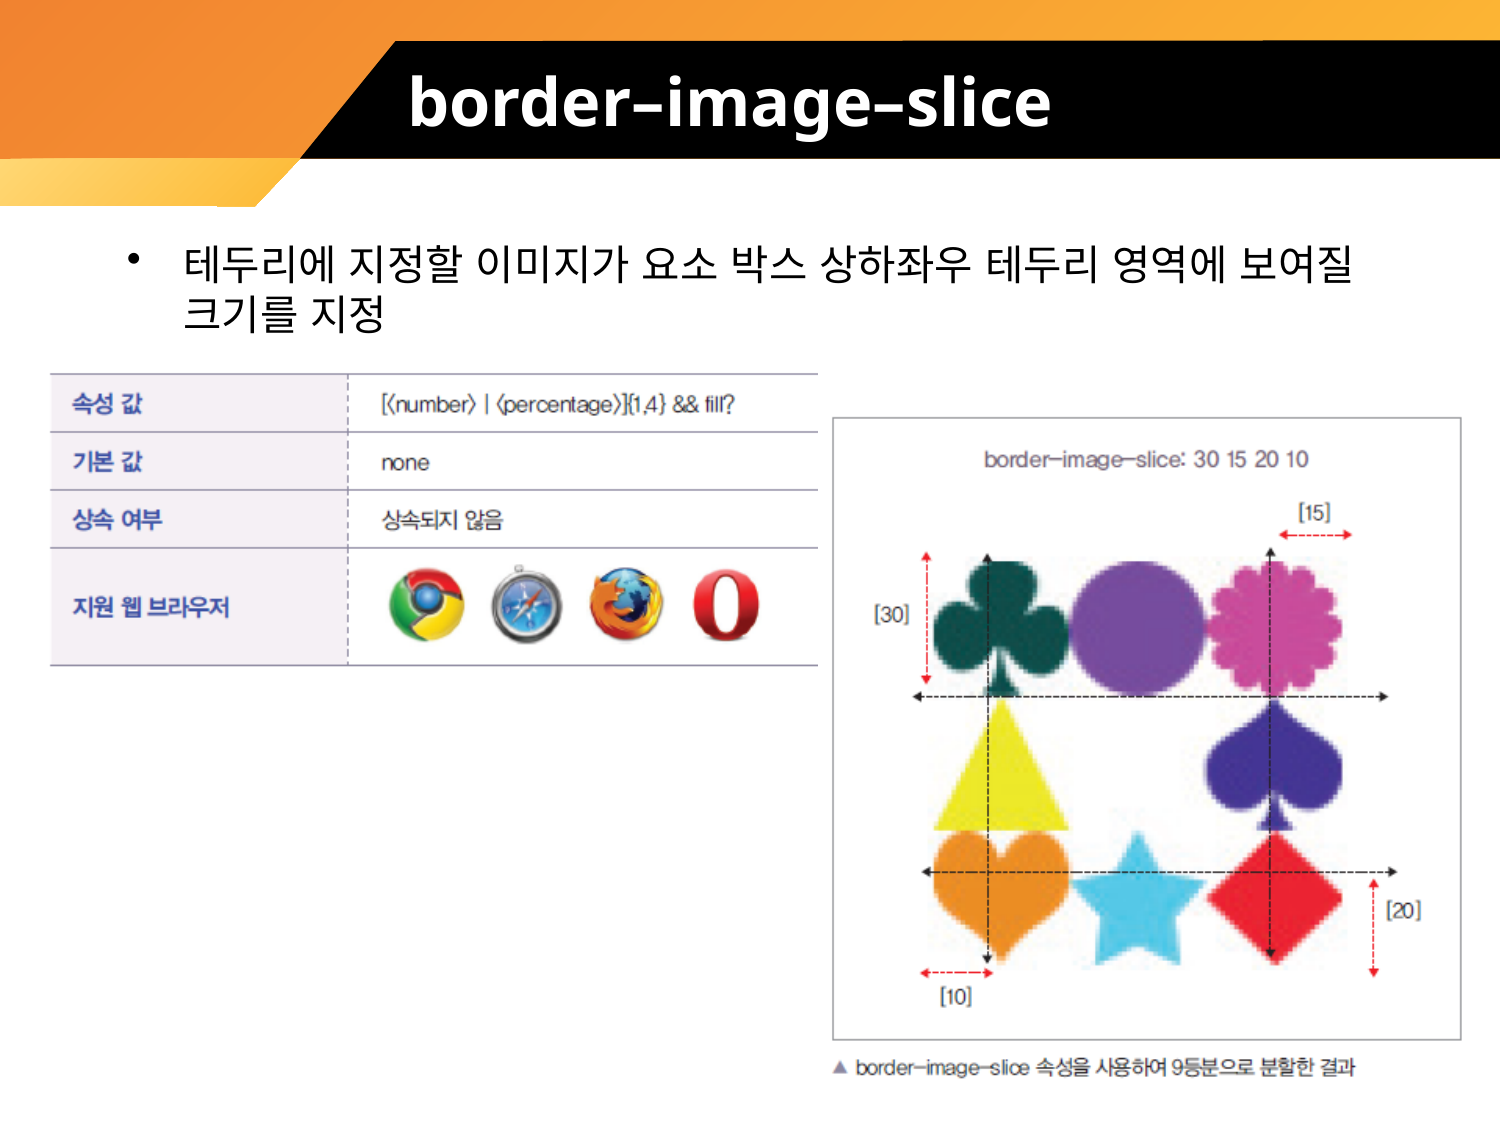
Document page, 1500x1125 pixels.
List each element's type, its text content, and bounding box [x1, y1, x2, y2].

title border–image–slice [374, 36, 1481, 163]
picture [820, 408, 1476, 1091]
picture [40, 361, 819, 680]
text_box 테두리에 지정할 이미지가 요소 박스 상하좌우 테두리 영역에 보여질 크기를 지정 [112, 231, 1424, 350]
